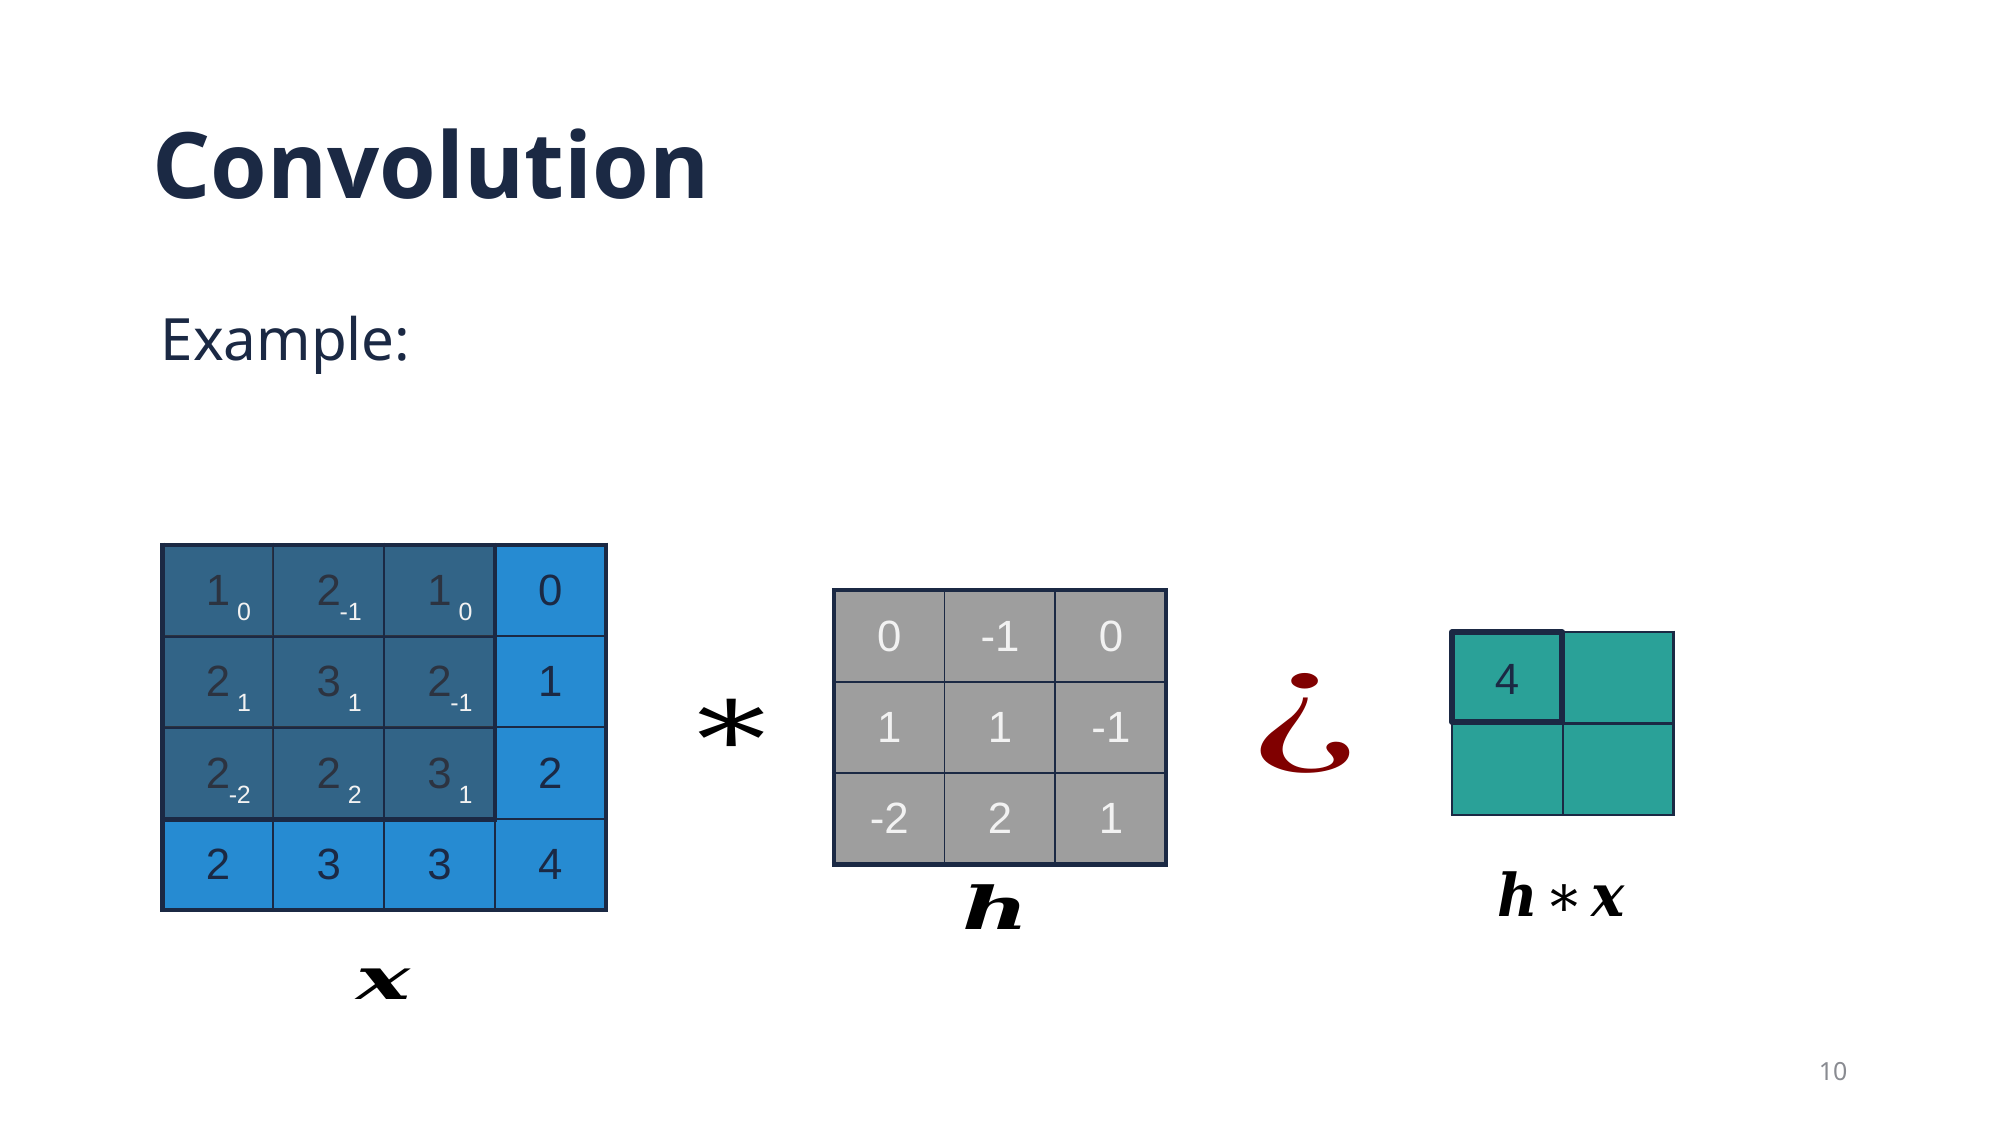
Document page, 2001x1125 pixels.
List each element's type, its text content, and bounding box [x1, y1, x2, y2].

table_cell [1453, 725, 1562, 814]
table_cell -1 [385, 638, 493, 727]
table_cell 1 [165, 638, 273, 727]
slide_number 10 [1412, 1042, 1863, 1103]
title Convolution [137, 59, 1863, 278]
table_cell -2 [836, 774, 944, 862]
table_cell 2 [945, 774, 1054, 862]
table_header 0 [836, 592, 944, 681]
table_cell 1 [497, 637, 604, 726]
table_cell 1 [836, 683, 944, 772]
table_cell -2 [165, 729, 273, 817]
text_box 4 [1450, 630, 1564, 724]
table_header -1 [945, 592, 1054, 681]
table_cell 2 [274, 729, 383, 817]
table_cell 1 [945, 683, 1054, 772]
table_header [1564, 633, 1672, 722]
table_cell 1 [385, 729, 493, 817]
table_cell 2 [165, 822, 272, 908]
table_cell [1564, 725, 1672, 814]
table_cell 4 [496, 820, 604, 908]
list Example: [137, 302, 1863, 1004]
table_cell 3 [274, 822, 383, 908]
table_cell 1 [1056, 774, 1164, 862]
table_header 0 [385, 547, 493, 636]
table_cell 1 [274, 638, 383, 727]
table_header 0 [497, 547, 604, 635]
table_cell 2 [497, 728, 604, 818]
table_header 0 [1056, 592, 1164, 681]
table_header 0 [165, 547, 273, 636]
table_cell -1 [1056, 683, 1164, 772]
table_header -1 [274, 547, 383, 636]
table_cell 3 [385, 822, 494, 908]
